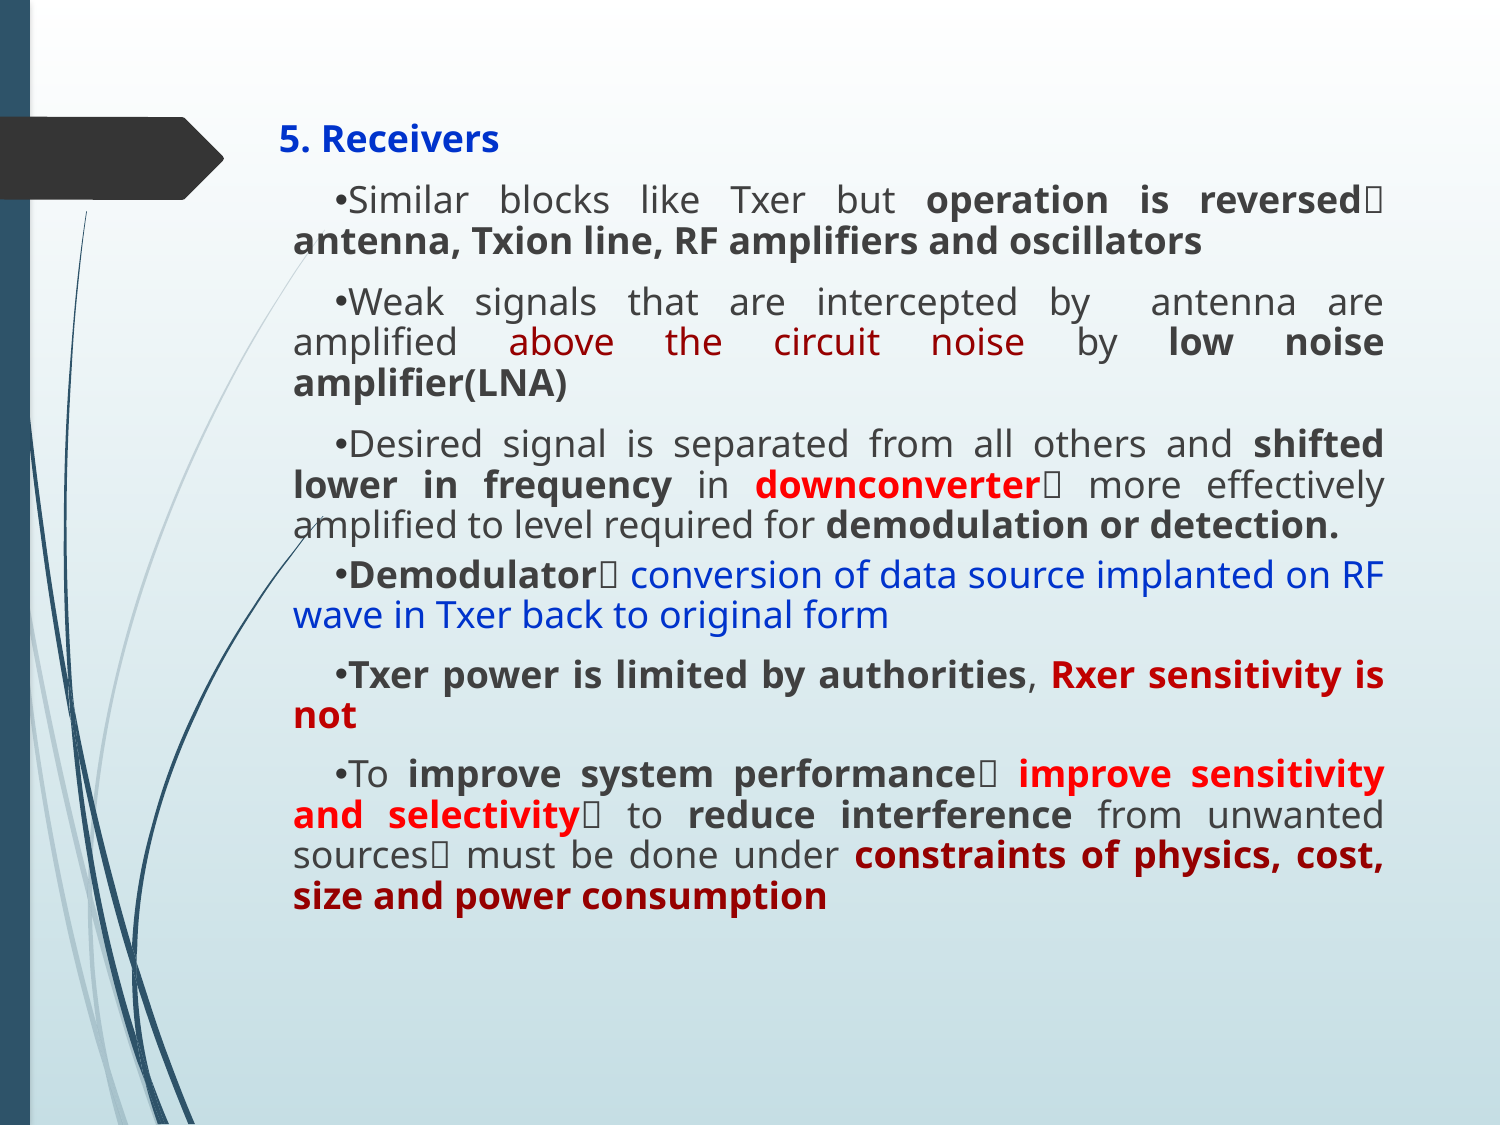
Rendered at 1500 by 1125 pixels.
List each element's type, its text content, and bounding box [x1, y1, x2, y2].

list 5. Receivers Similar blocks like Txer but operation is reversed antenna, Txion line, RF amplifiers and oscillators Weak signals that are intercepted by antenna are amplified above the circuit noise by low noise amplifier(LNA) Desired signal is separated from all others and shifted lower in frequency in downconverter more effectively amplified to level required for demodulation or detection. Demodulator conversion of data source implanted on RF wave in Txer back to original form Txer power is limited by authorities, Rxer sensitivity is not To improve system performance improve sensitivity and selectivity to reduce interference from unwanted sources must be done under constraints of physics, cost, size and power consumption [200, 112, 1400, 970]
